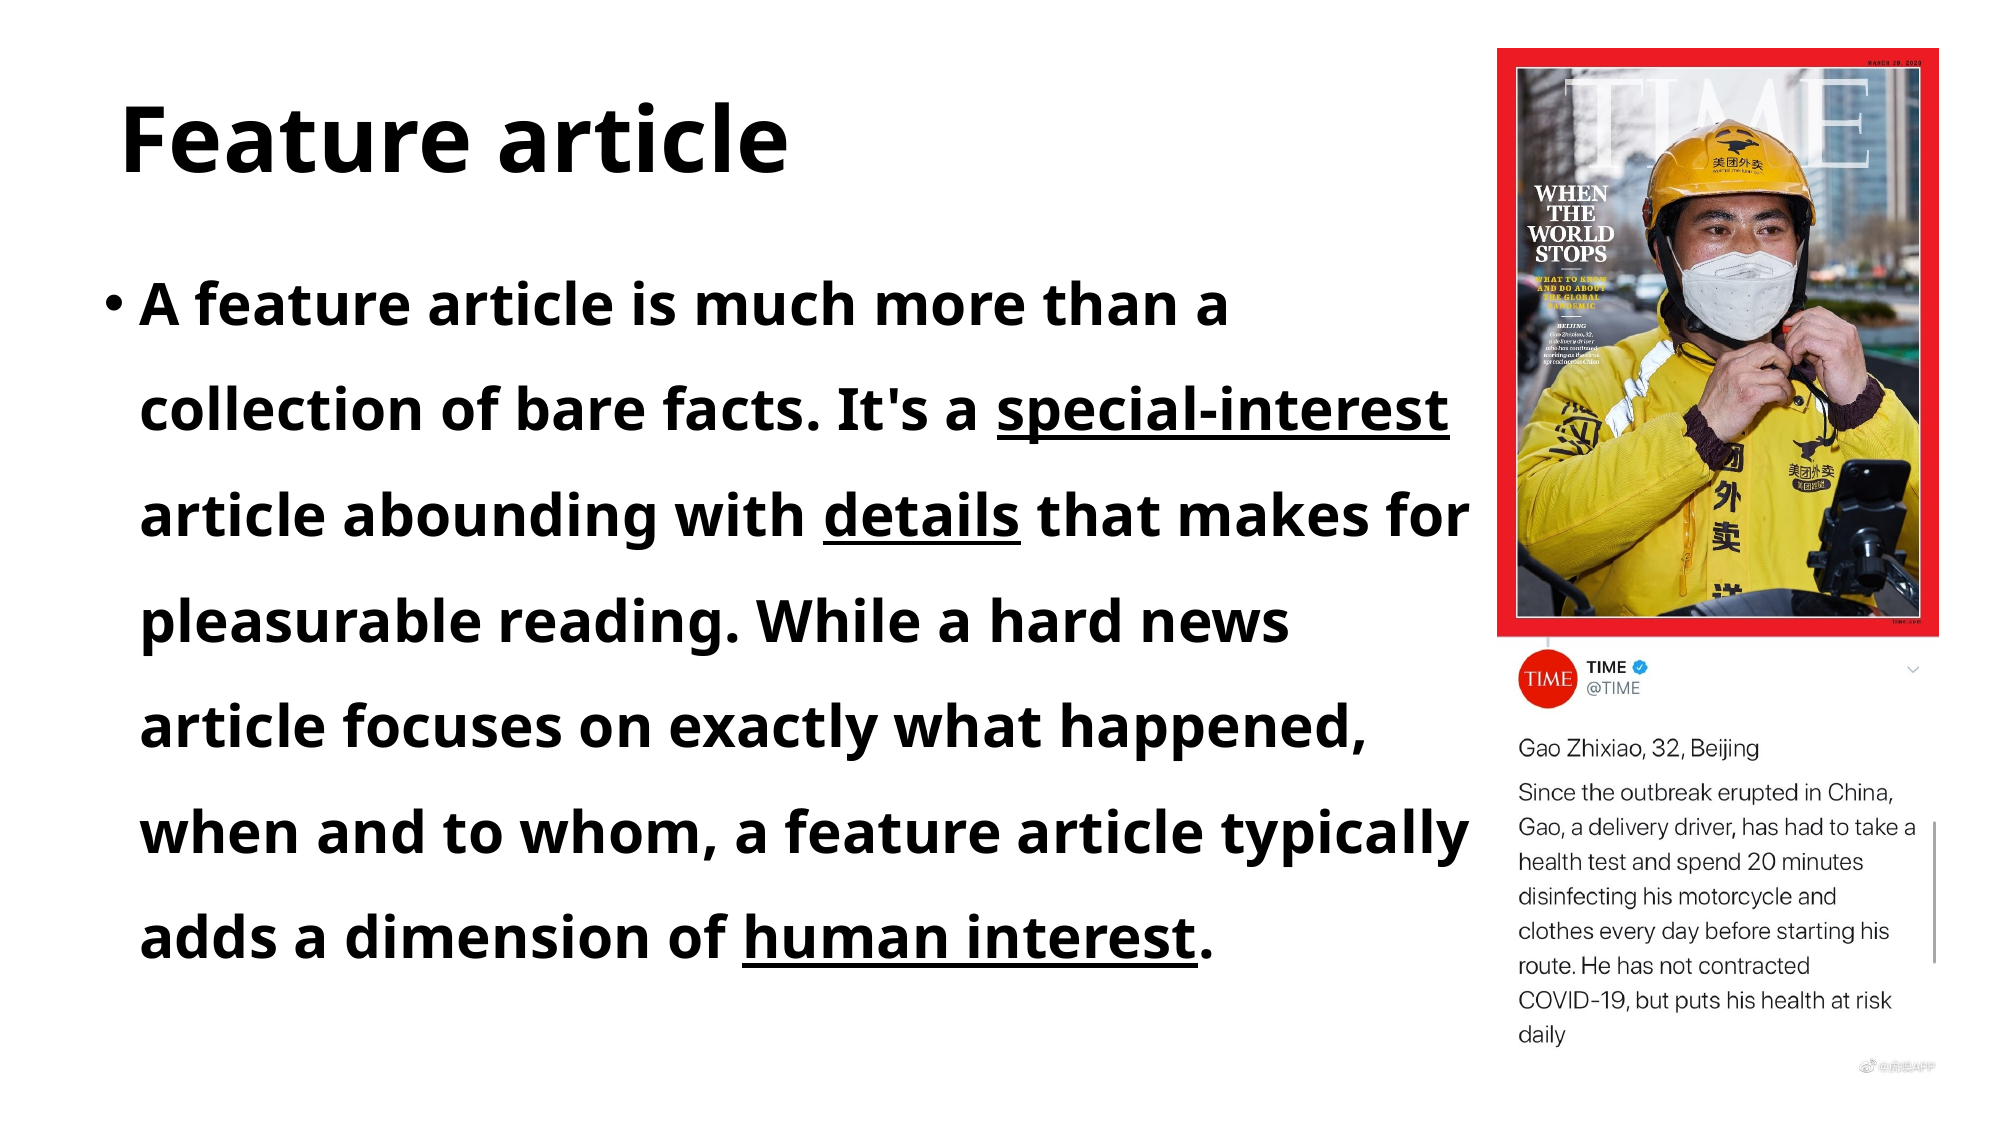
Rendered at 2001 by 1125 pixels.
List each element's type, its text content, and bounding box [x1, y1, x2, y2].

title Feature article [103, 33, 1829, 223]
list A feature article is much more than a collection of bare facts. It's a special-interest article abounding with details that makes for pleasurable reading. While a hard news article focuses on exactly what happened, when and to whom, a feature article typically adds a dimension of human interest. [88, 223, 1497, 1077]
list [1497, 48, 1939, 1077]
